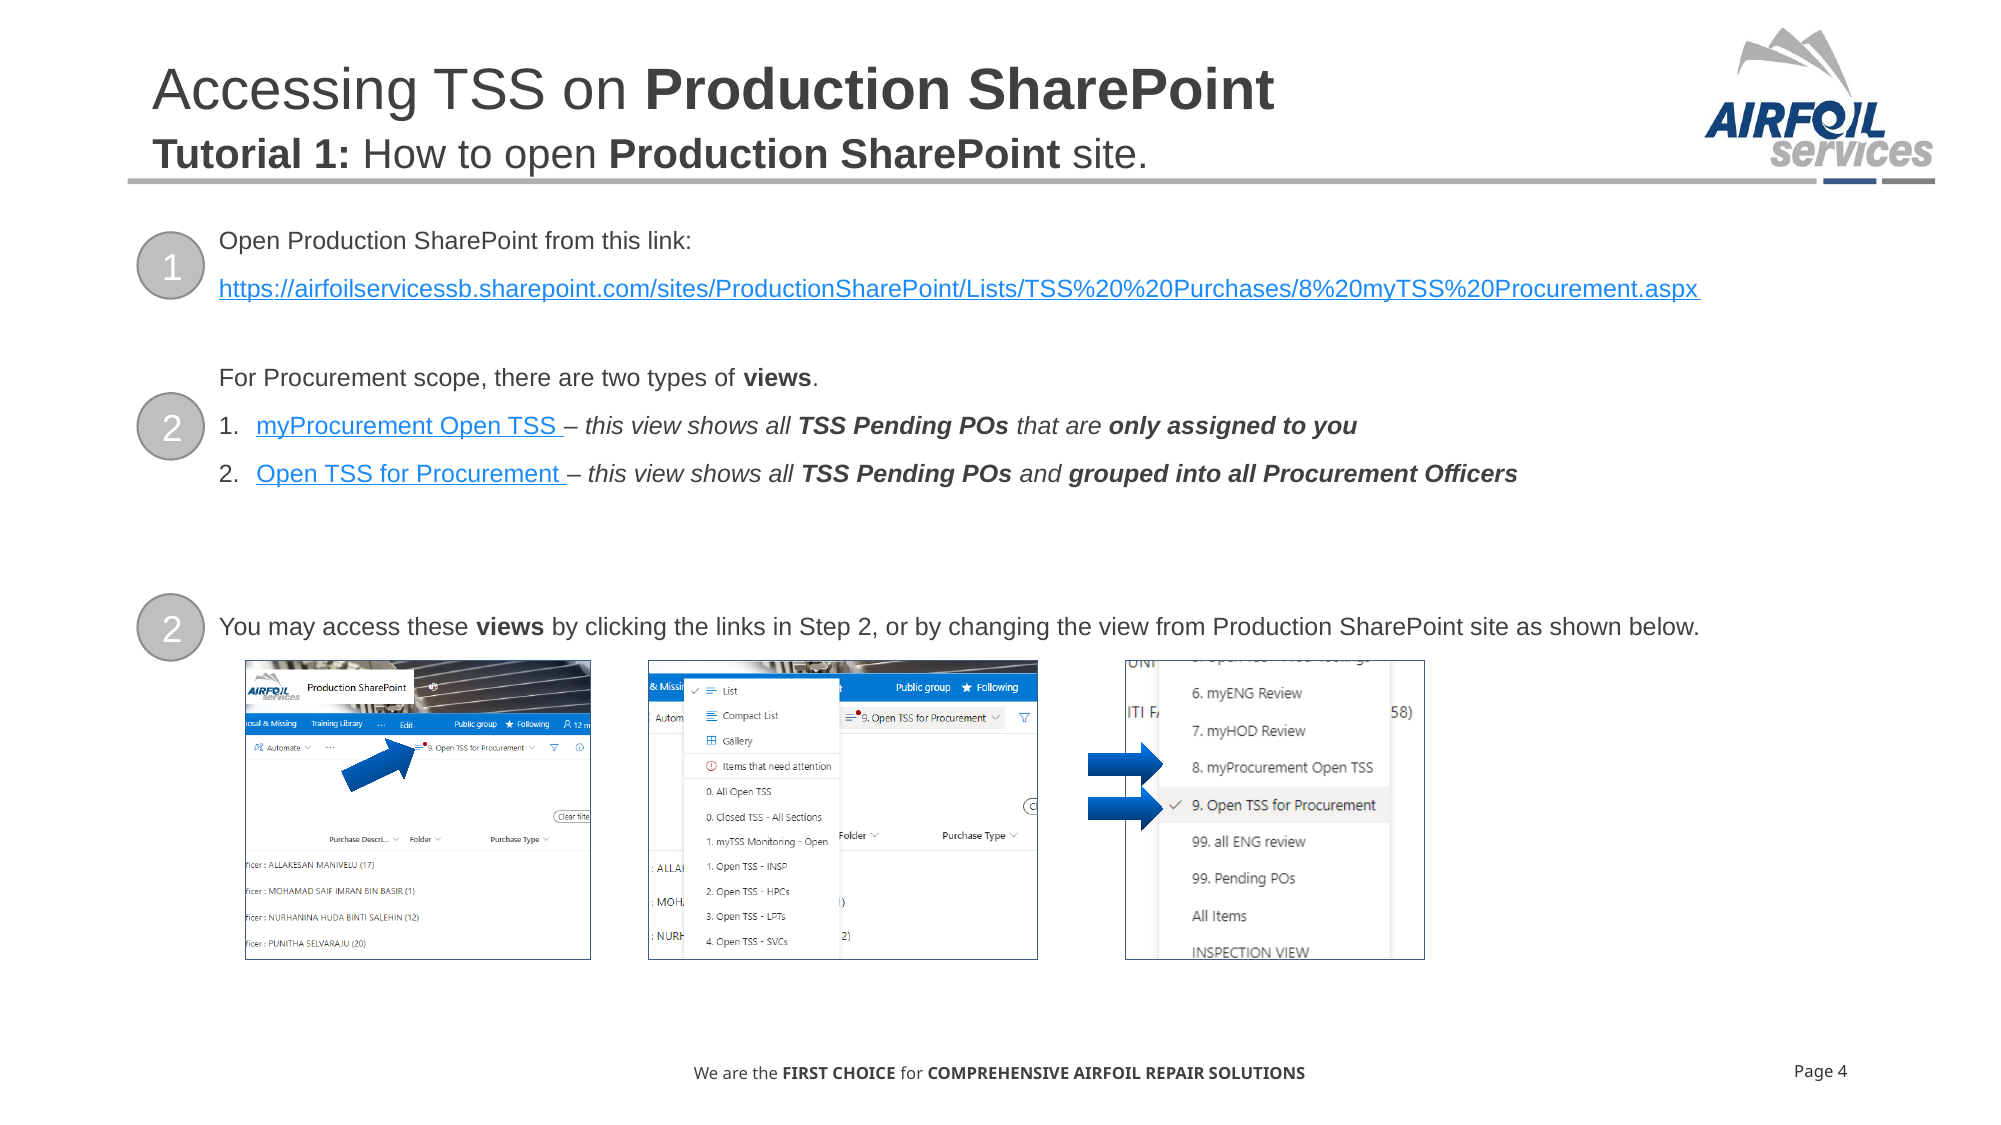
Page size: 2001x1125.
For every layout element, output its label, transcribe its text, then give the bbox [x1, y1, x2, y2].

text_box [1087, 797, 1125, 820]
text_box [1087, 753, 1125, 776]
picture [1697, 19, 1936, 171]
picture [245, 660, 591, 960]
text_box You may access these views by clicking the links in Step 2, or by changing the view from Production SharePoint site as shown below. [203, 542, 1812, 713]
text_box Open Production SharePoint from this link: https://airfoilservicessb.sharepoint.com/sites/ProductionSharePoint/Lists/TSS%20%20Purchases/8%20myTSS%20Procurement.aspx [203, 220, 1812, 311]
text_box 1 [136, 231, 203, 300]
text_box For Procurement scope, there are two types of views. myProcurement Open TSS – this view shows all TSS Pending POs that are only assigned to you Open TSS for Procurement – this view shows all TSS Pending POs and grouped into all Procurement Officers [203, 341, 1812, 512]
slide_number Page 4 [1752, 1042, 1863, 1103]
picture [648, 660, 1038, 960]
list Tutorial 1: How to open Production SharePoint site. [137, 125, 1698, 196]
text_box 2 [136, 593, 203, 662]
text_box 2 [136, 392, 203, 461]
picture [1125, 660, 1425, 960]
title Accessing TSS on Production SharePoint [137, 55, 1698, 125]
